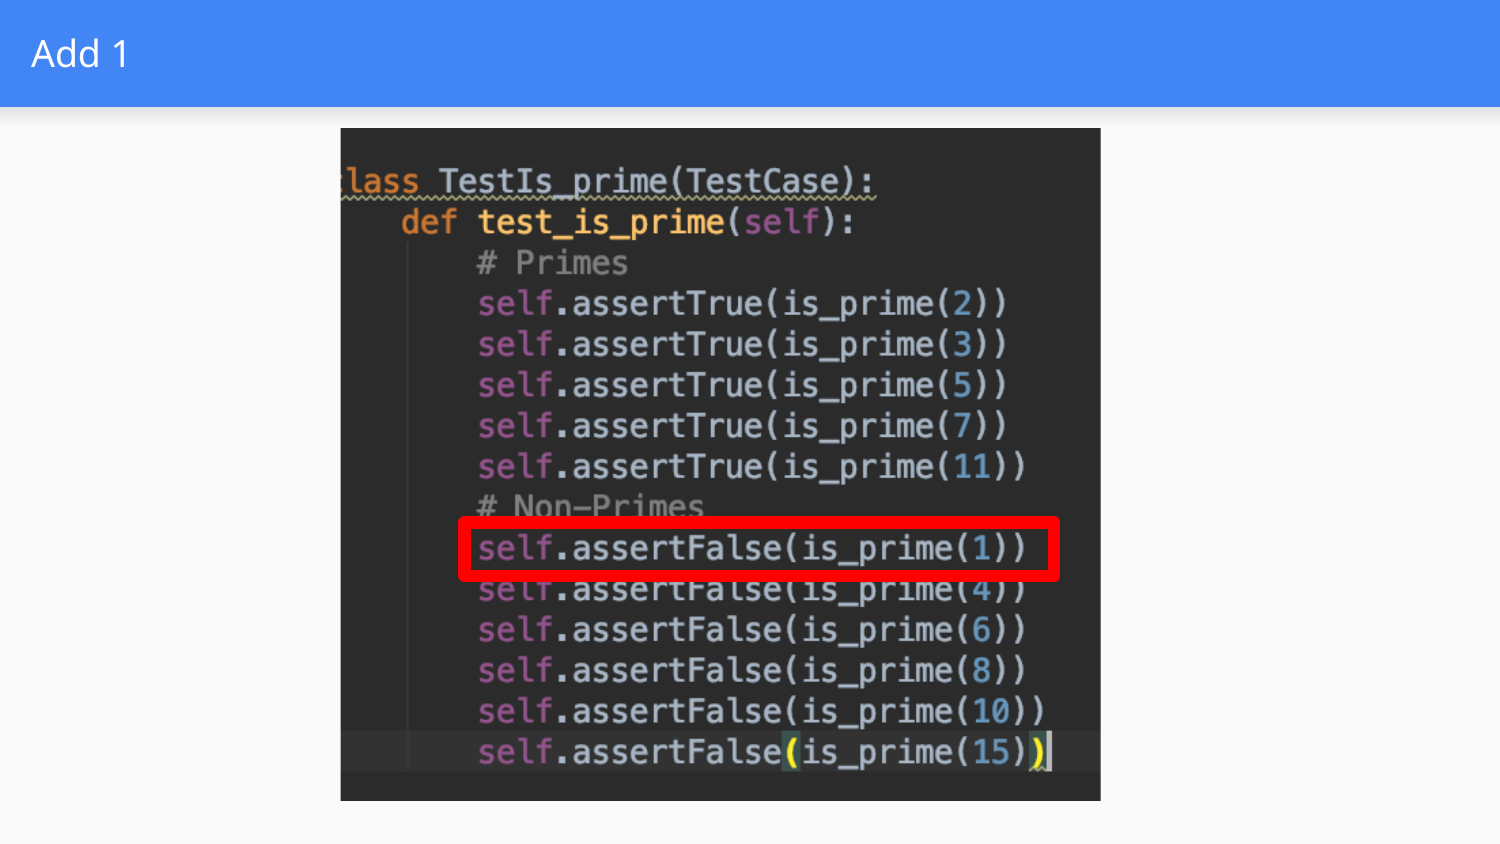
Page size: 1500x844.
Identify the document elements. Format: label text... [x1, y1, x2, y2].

picture [340, 128, 1101, 801]
title Add 1 [16, 2, 1464, 102]
